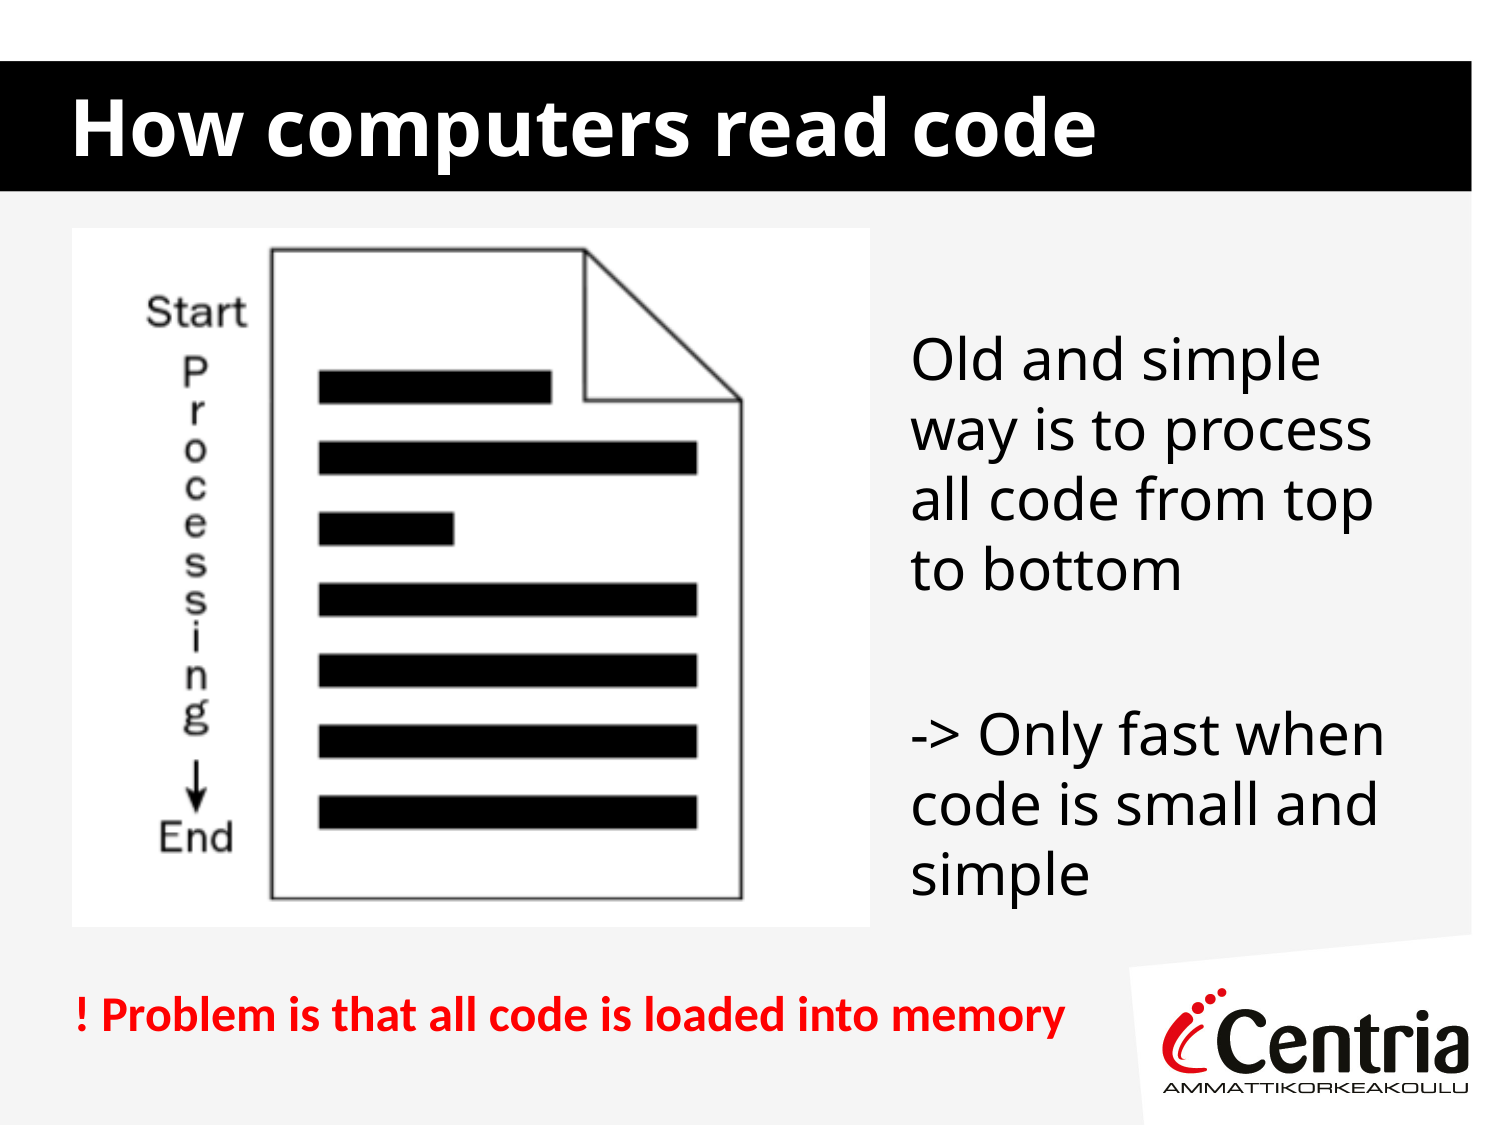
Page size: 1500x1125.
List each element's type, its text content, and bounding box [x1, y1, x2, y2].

text_box ! Problem is that all code is loaded into memory [58, 974, 1082, 1049]
title How computers read code [54, 75, 1410, 181]
list Old and simple way is to process all code from top to bottom -> Only fast when code is small and simple [895, 314, 1410, 1067]
picture [0, 0, 1500, 1125]
